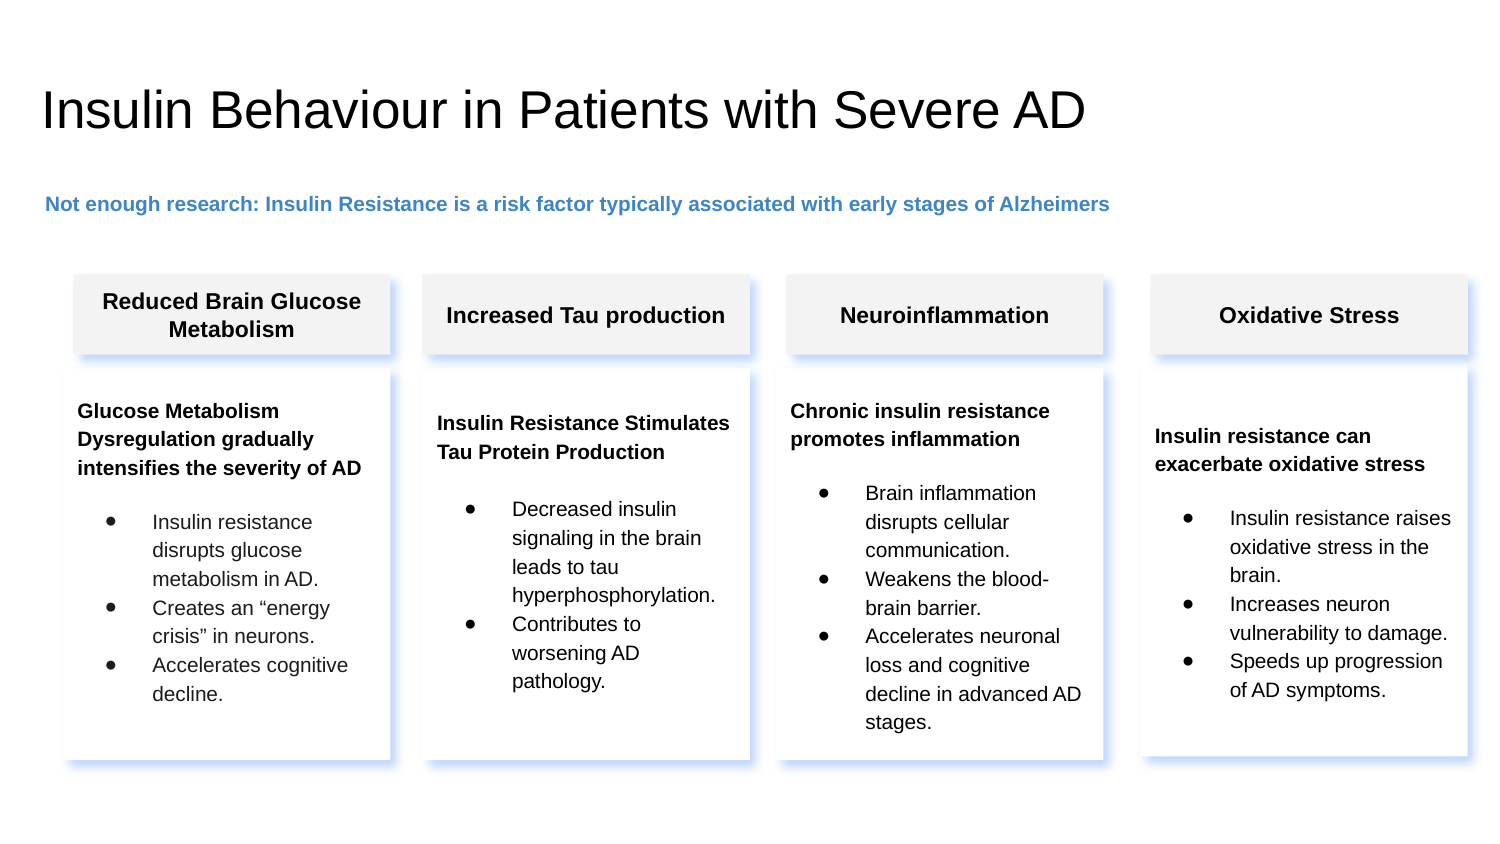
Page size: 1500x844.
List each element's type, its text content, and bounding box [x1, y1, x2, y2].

title Insulin Behaviour in Patients with Severe AD [26, 60, 1424, 155]
text_box Oxidative Stress [1150, 274, 1468, 355]
text_box Insulin resistance can exacerbate oxidative stress Insulin resistance raises oxidative stress in the brain. Increases neuron vulnerability to damage. Speeds up progression of AD symptoms. [1139, 363, 1468, 757]
text_box Chronic insulin resistance promotes inflammation Brain inflammation disrupts cellular communication. Weakens the blood-brain barrier. Accelerates neuronal loss and cognitive decline in advanced AD stages. [775, 367, 1104, 761]
text_box Not enough research: Insulin Resistance is a risk factor typically associated with early stages of Alzheimers [29, 172, 1235, 230]
text_box Insulin Resistance Stimulates Tau Protein Production Decreased insulin signaling in the brain leads to tau hyperphosphorylation. Contributes to worsening AD pathology. [422, 367, 750, 761]
text_box Increased Tau production [422, 274, 750, 355]
text_box Neuroinflammation [786, 274, 1104, 355]
text_box Glucose Metabolism Dysregulation gradually intensifies the severity of AD Insulin resistance disrupts glucose metabolism in AD. Creates an “energy crisis” in neurons. Accelerates cognitive decline. [62, 367, 391, 761]
text_box Reduced Brain Glucose Metabolism [73, 274, 391, 355]
